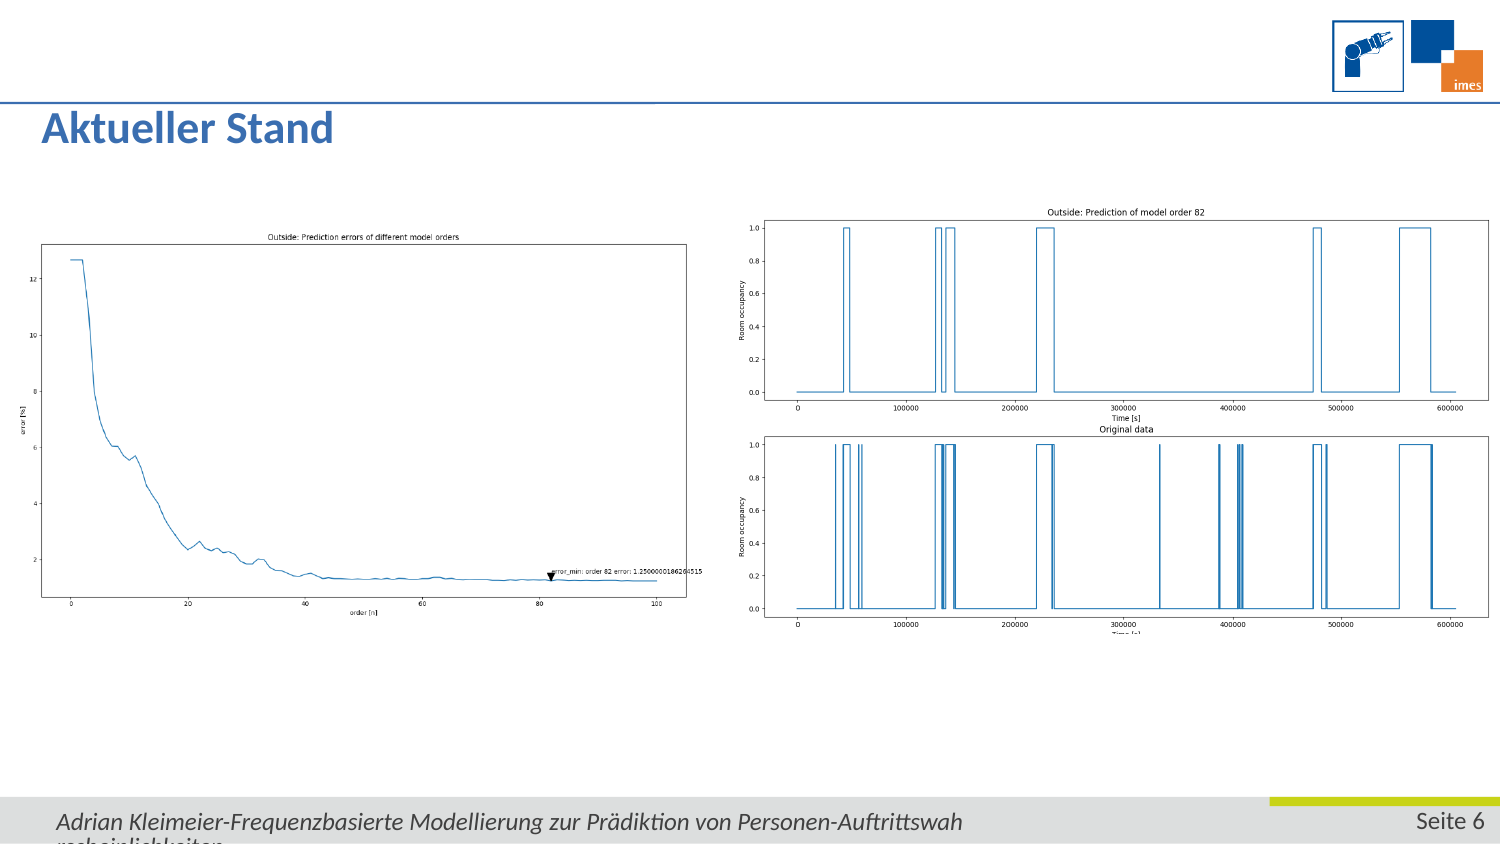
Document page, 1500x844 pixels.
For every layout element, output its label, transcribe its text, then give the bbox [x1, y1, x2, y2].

picture [1411, 20, 1483, 92]
picture [17, 224, 709, 620]
title Aktueller Stand [41, 102, 1223, 162]
footer Adrian Kleimeier-Frequenzbasierte Modellierung zur Prädiktion von Personen-Auftrittswahrscheinlichkeiten [41, 796, 988, 844]
picture [1332, 20, 1404, 92]
picture [728, 202, 1500, 634]
